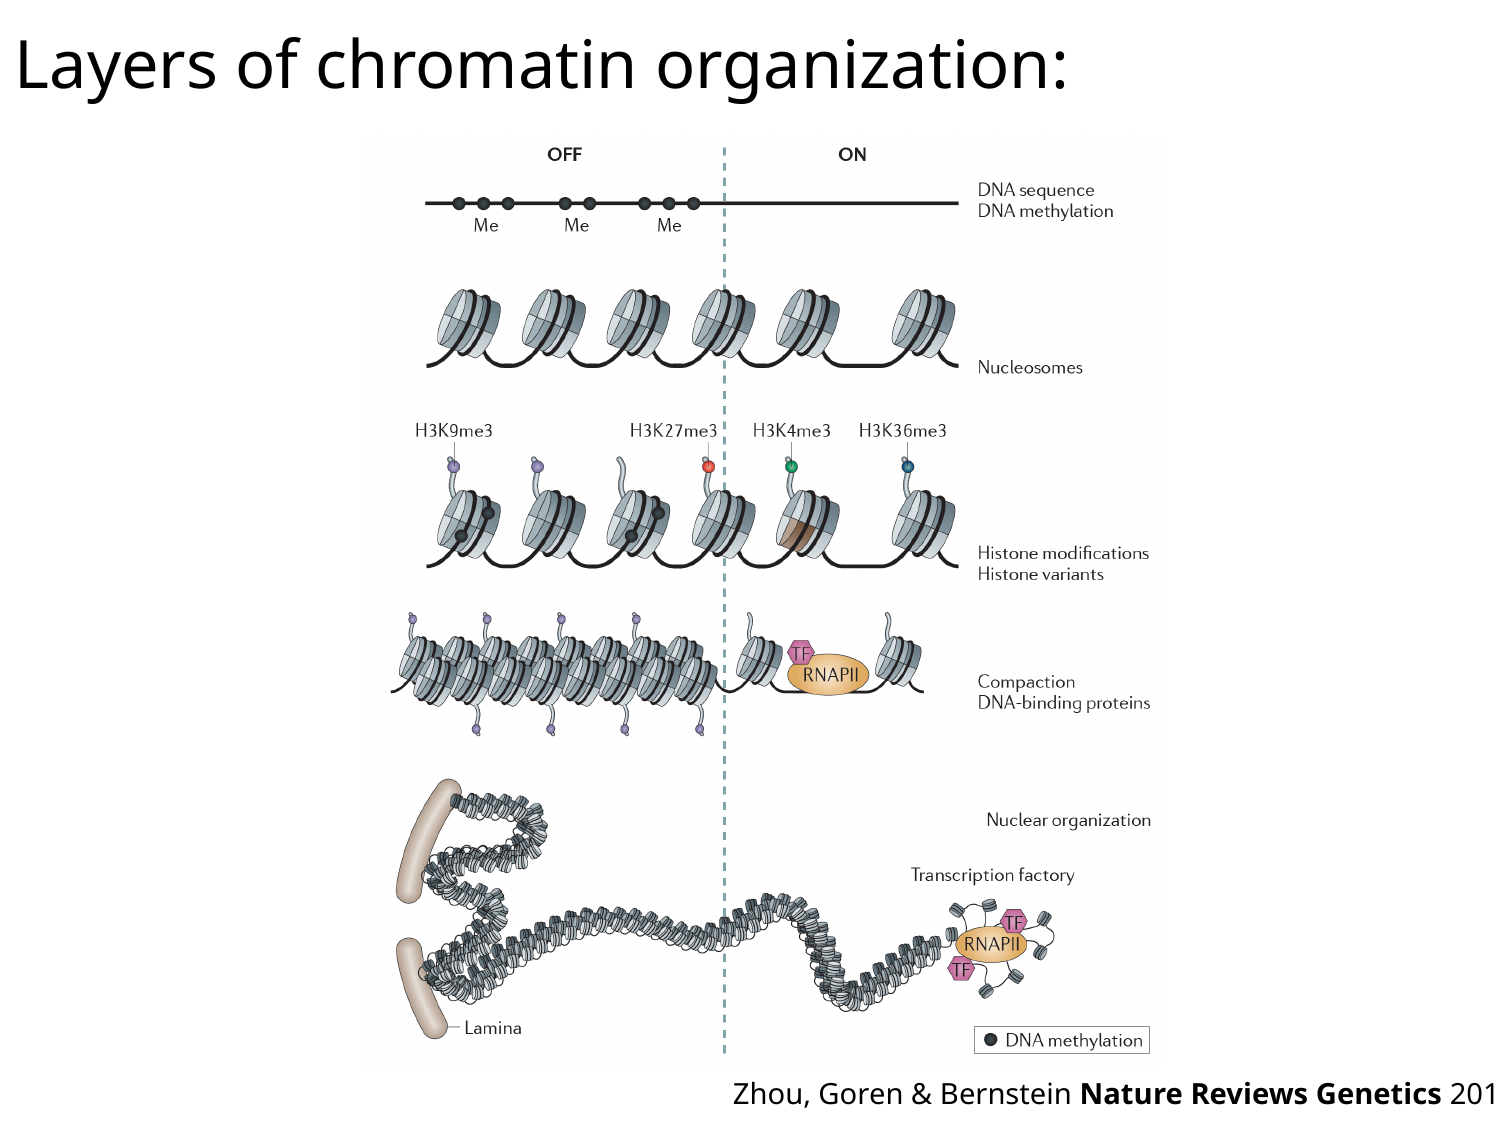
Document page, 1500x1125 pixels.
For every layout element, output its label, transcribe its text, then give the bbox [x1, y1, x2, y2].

text_box Zhou, Goren & Bernstein Nature Reviews Genetics 2010 [718, 1068, 1500, 1119]
text_box Layers of chromatin organization: [0, 14, 1500, 131]
picture [356, 130, 1162, 1069]
